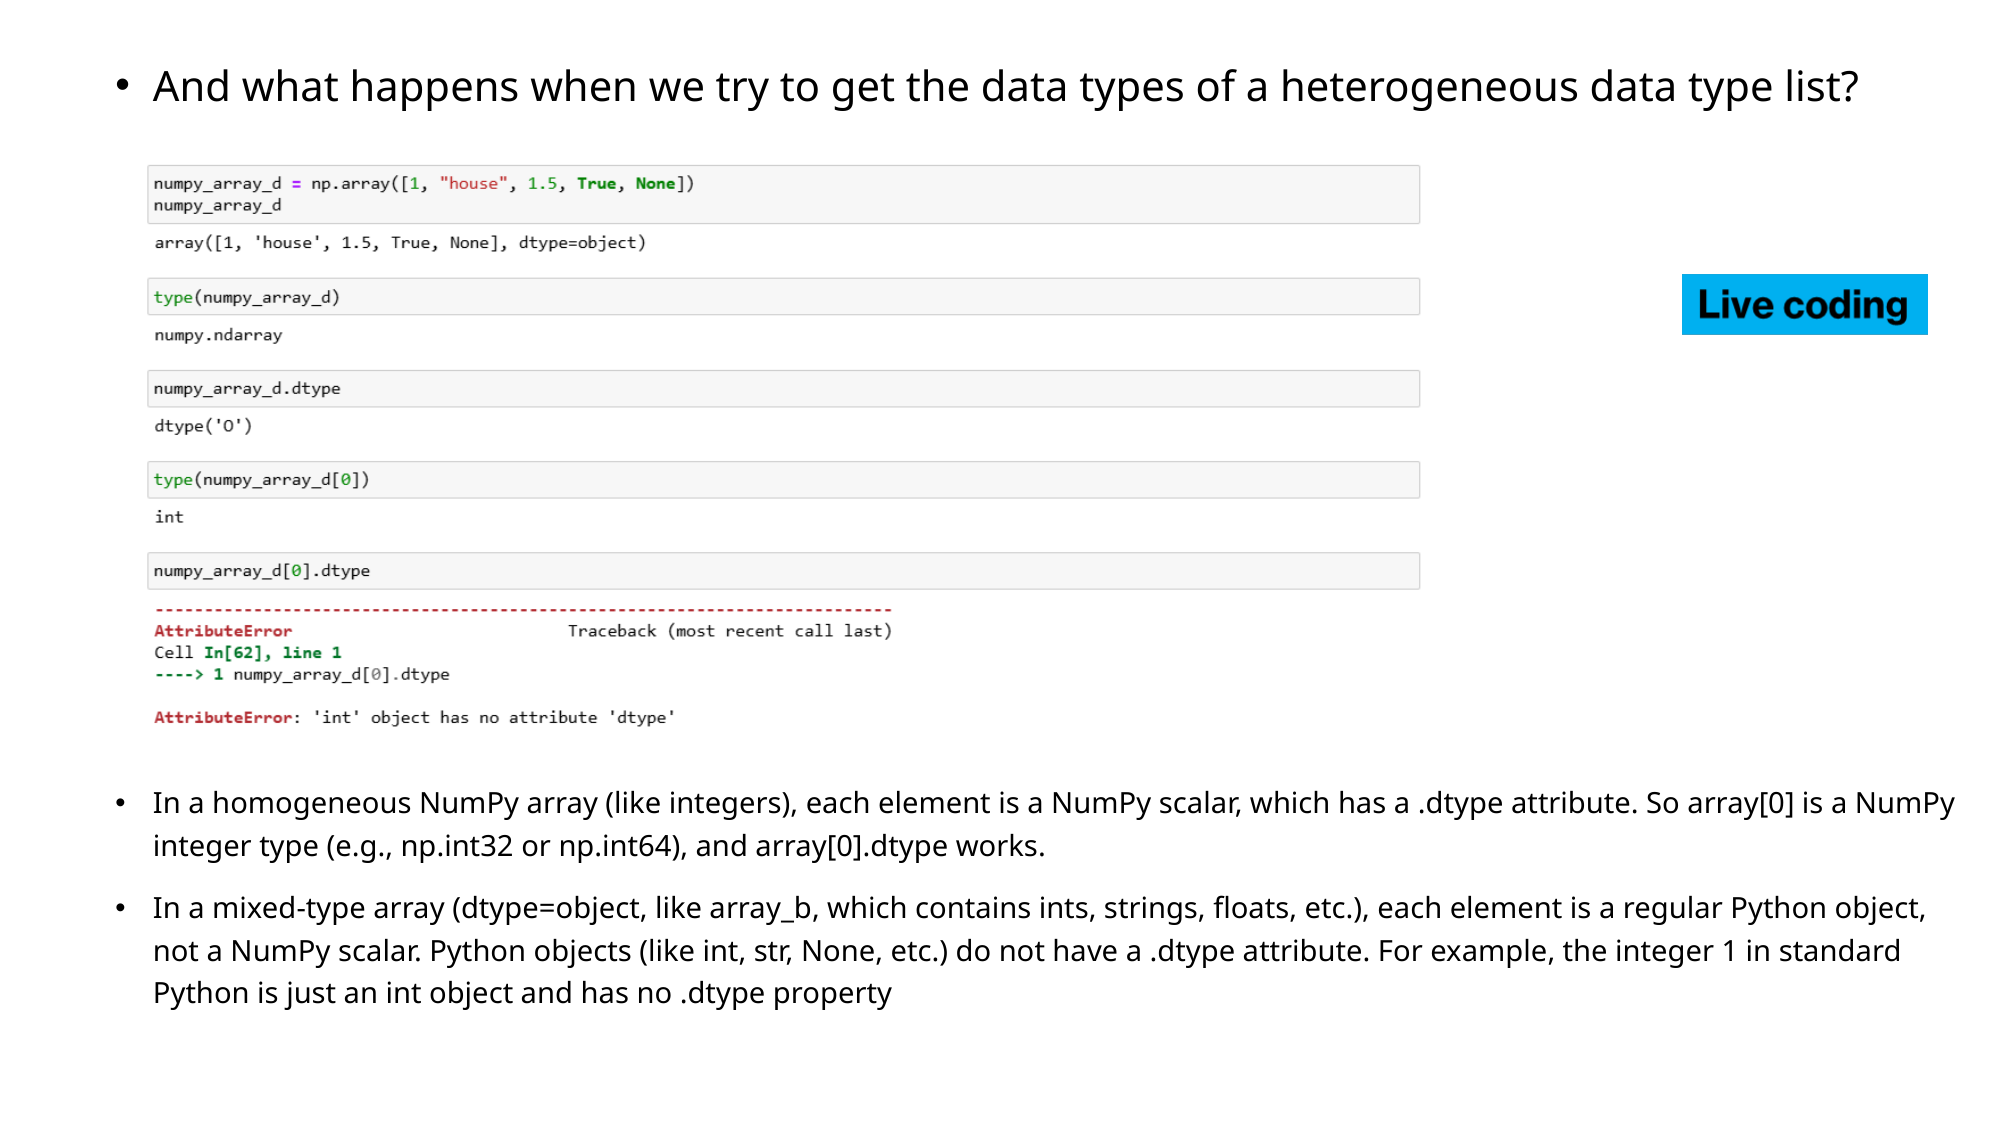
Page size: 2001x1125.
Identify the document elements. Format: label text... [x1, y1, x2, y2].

list And what happens when we try to get the data types of a heterogeneous data type list? In a homogeneous NumPy array (like integers), each element is a NumPy scalar, which has a .dtype attribute. So array[0] is a NumPy integer type (e.g., np.int32 or np.int64), and array[0].dtype works.​ In a mixed-type array (dtype=object, like array_b, which contains ints, strings, floats, etc.), each element is a regular Python object, not a NumPy scalar. Python objects (like int, str, None, etc.) do not have a .dtype attribute. For example, the integer 1 in standard Python is just an int object and has no .dtype property [100, 42, 1977, 1103]
picture [1674, 269, 1932, 352]
picture [144, 157, 1434, 739]
